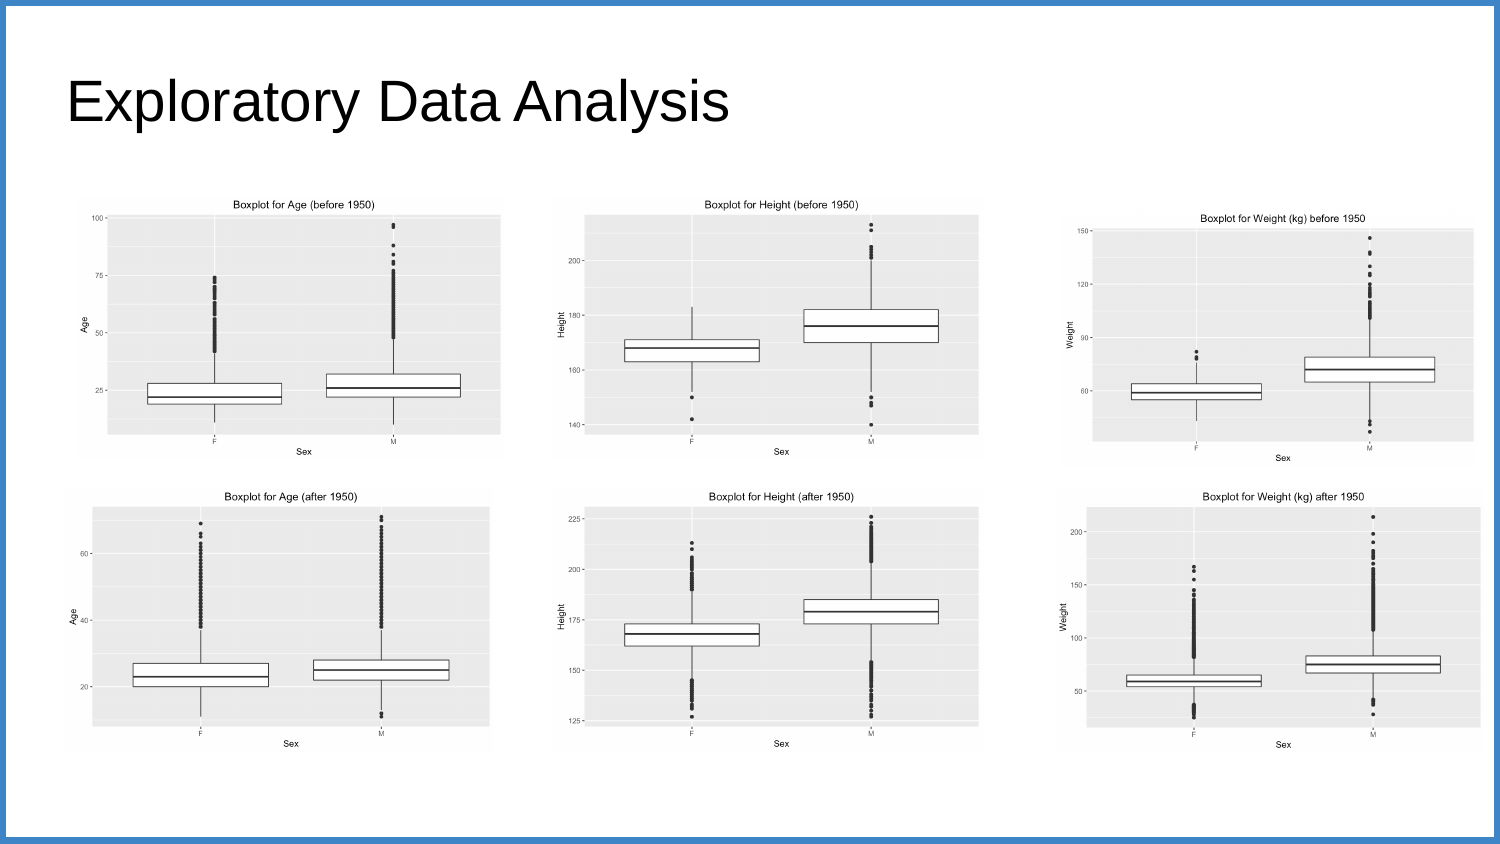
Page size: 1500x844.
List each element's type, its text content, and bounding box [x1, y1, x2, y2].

picture [75, 195, 505, 462]
picture [65, 488, 495, 754]
picture [553, 488, 983, 754]
picture [1055, 488, 1485, 754]
picture [553, 195, 983, 462]
picture [1061, 209, 1479, 468]
title Exploratory Data Analysis [51, 48, 1449, 142]
